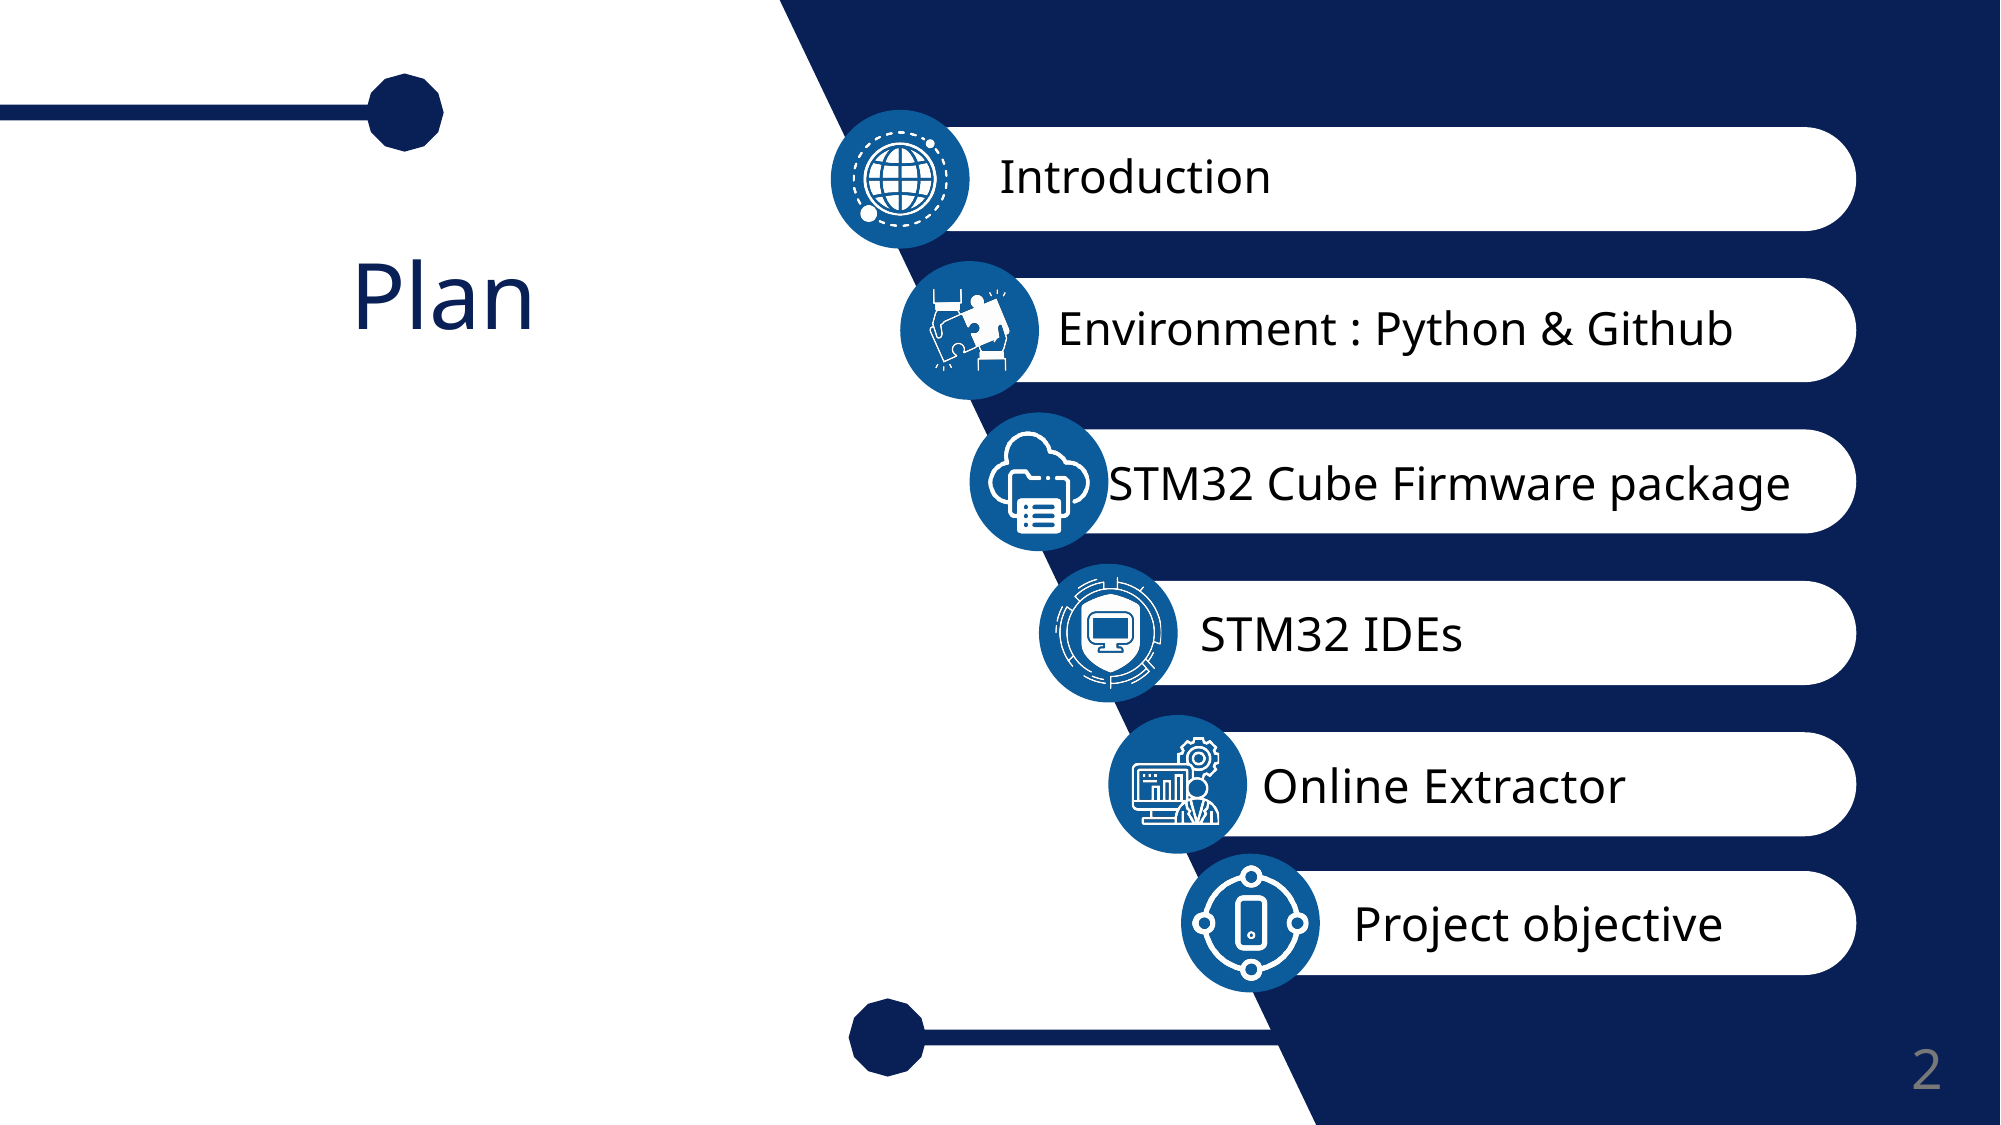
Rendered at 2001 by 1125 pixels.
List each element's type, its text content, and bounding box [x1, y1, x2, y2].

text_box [830, 109, 971, 250]
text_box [969, 411, 1109, 552]
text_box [744, 0, 2000, 1125]
text_box Plan [168, 284, 743, 348]
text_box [1107, 714, 1248, 855]
text_box [0, 102, 415, 123]
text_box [1040, 277, 1857, 383]
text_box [1179, 580, 1857, 686]
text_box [1248, 731, 1857, 837]
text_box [1180, 853, 1321, 993]
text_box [1038, 563, 1179, 703]
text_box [971, 126, 1857, 232]
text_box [899, 260, 1040, 401]
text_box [1321, 870, 1857, 976]
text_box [1109, 428, 1857, 534]
